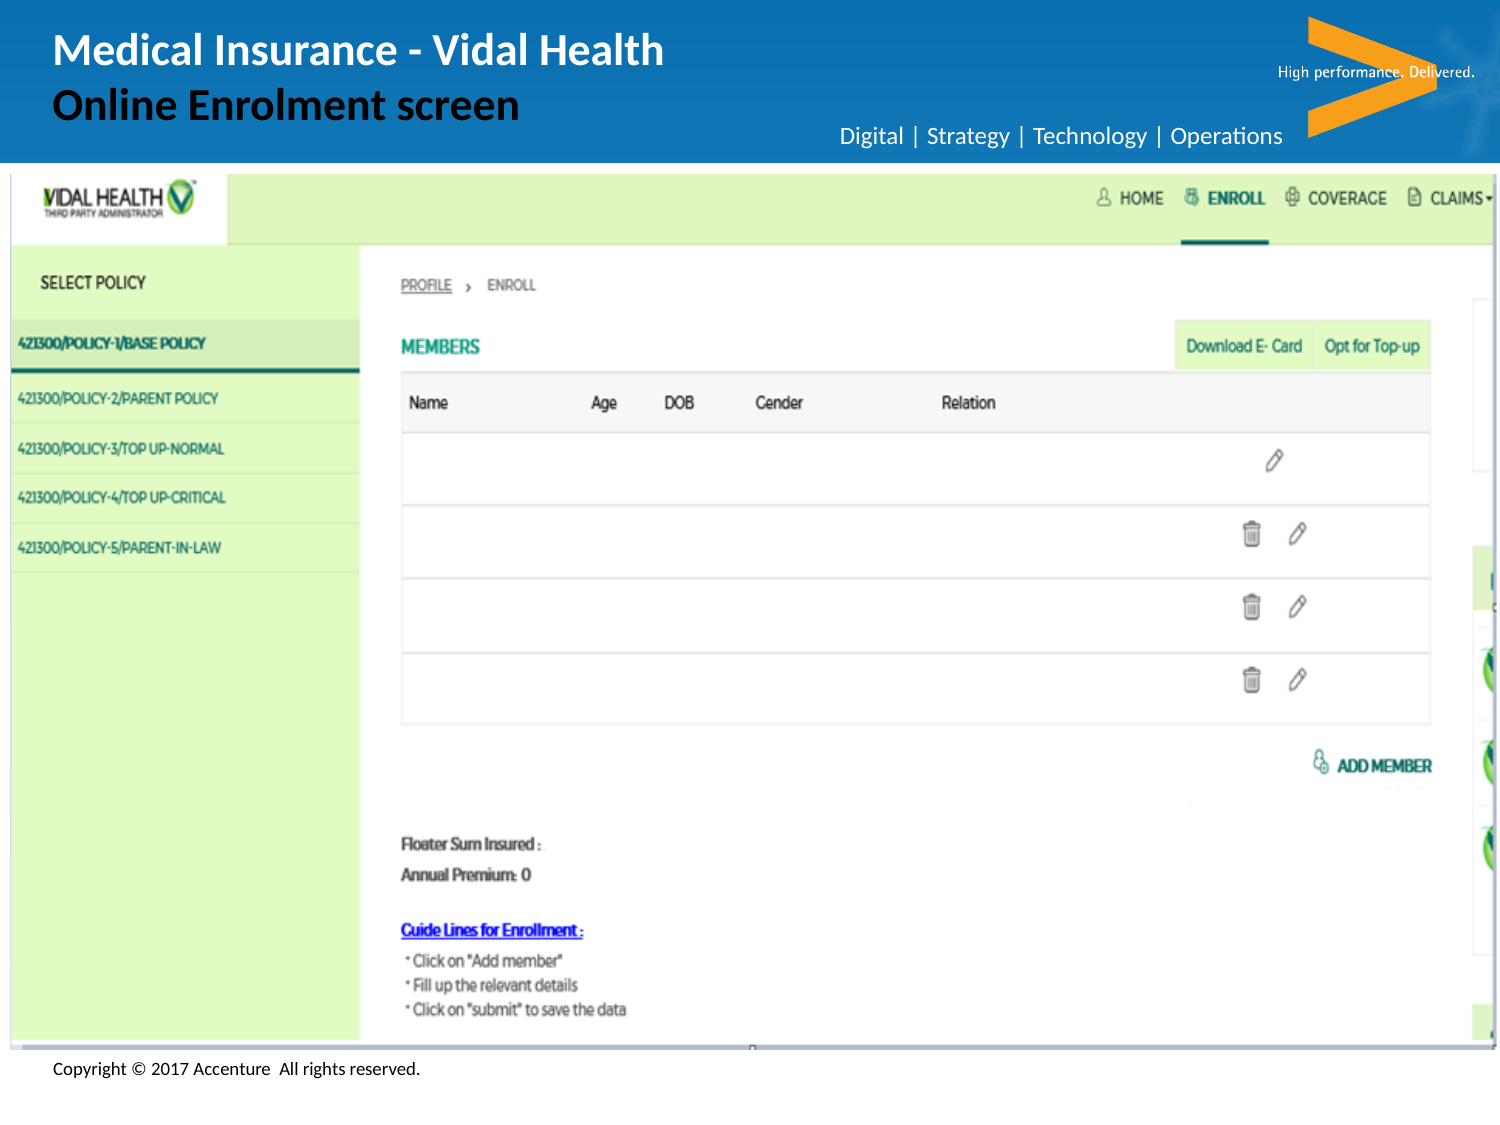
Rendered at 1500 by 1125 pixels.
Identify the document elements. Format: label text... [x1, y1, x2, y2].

picture [9, 174, 1500, 1050]
text_box [35, 1058, 452, 1114]
picture [0, 0, 1500, 163]
text_box Copyright © 2017 Accenture All rights reserved. [38, 1058, 788, 1087]
text_box Medical Insurance - Vidal Health Online Enrolment screen [37, 12, 788, 138]
